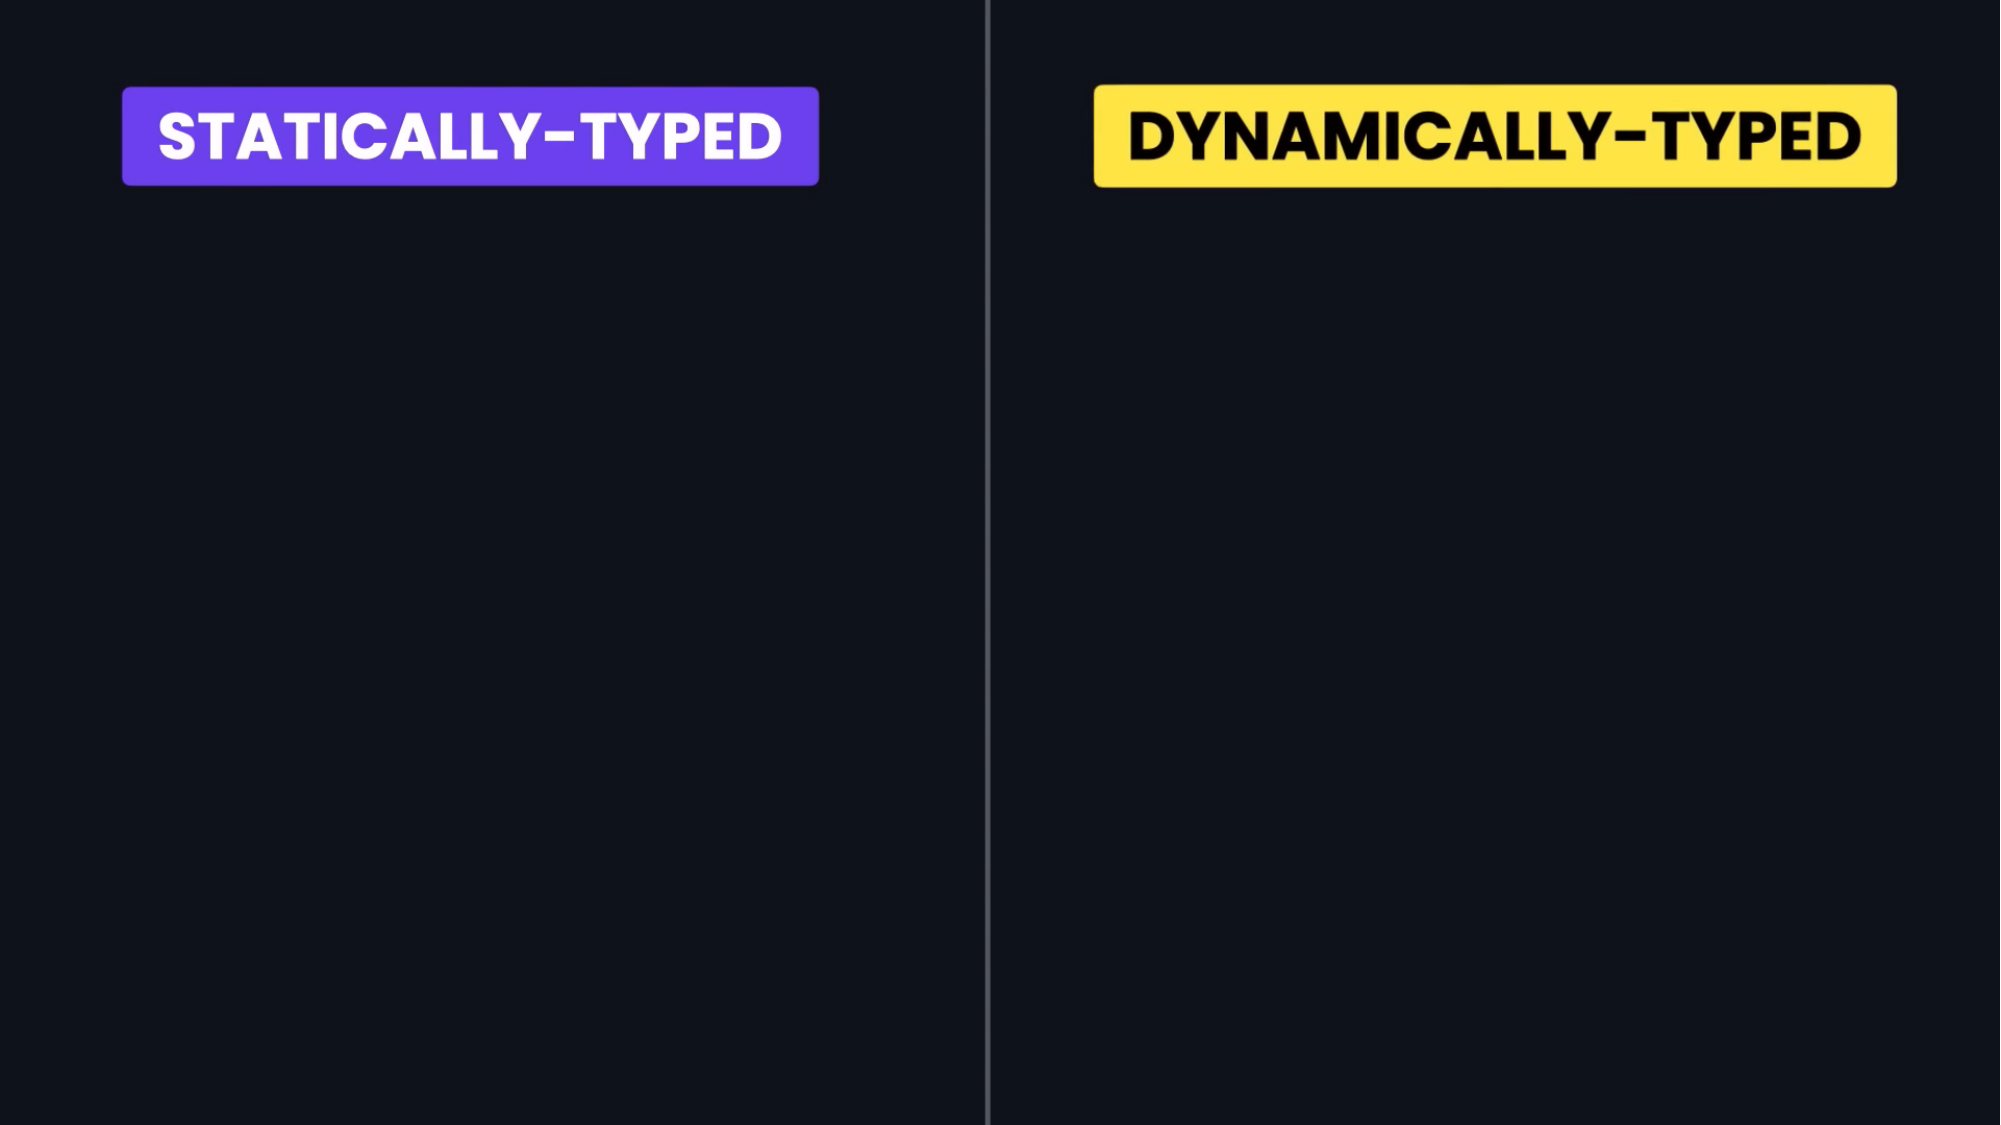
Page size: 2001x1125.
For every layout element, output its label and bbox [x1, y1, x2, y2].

list [0, 0, 2000, 1125]
